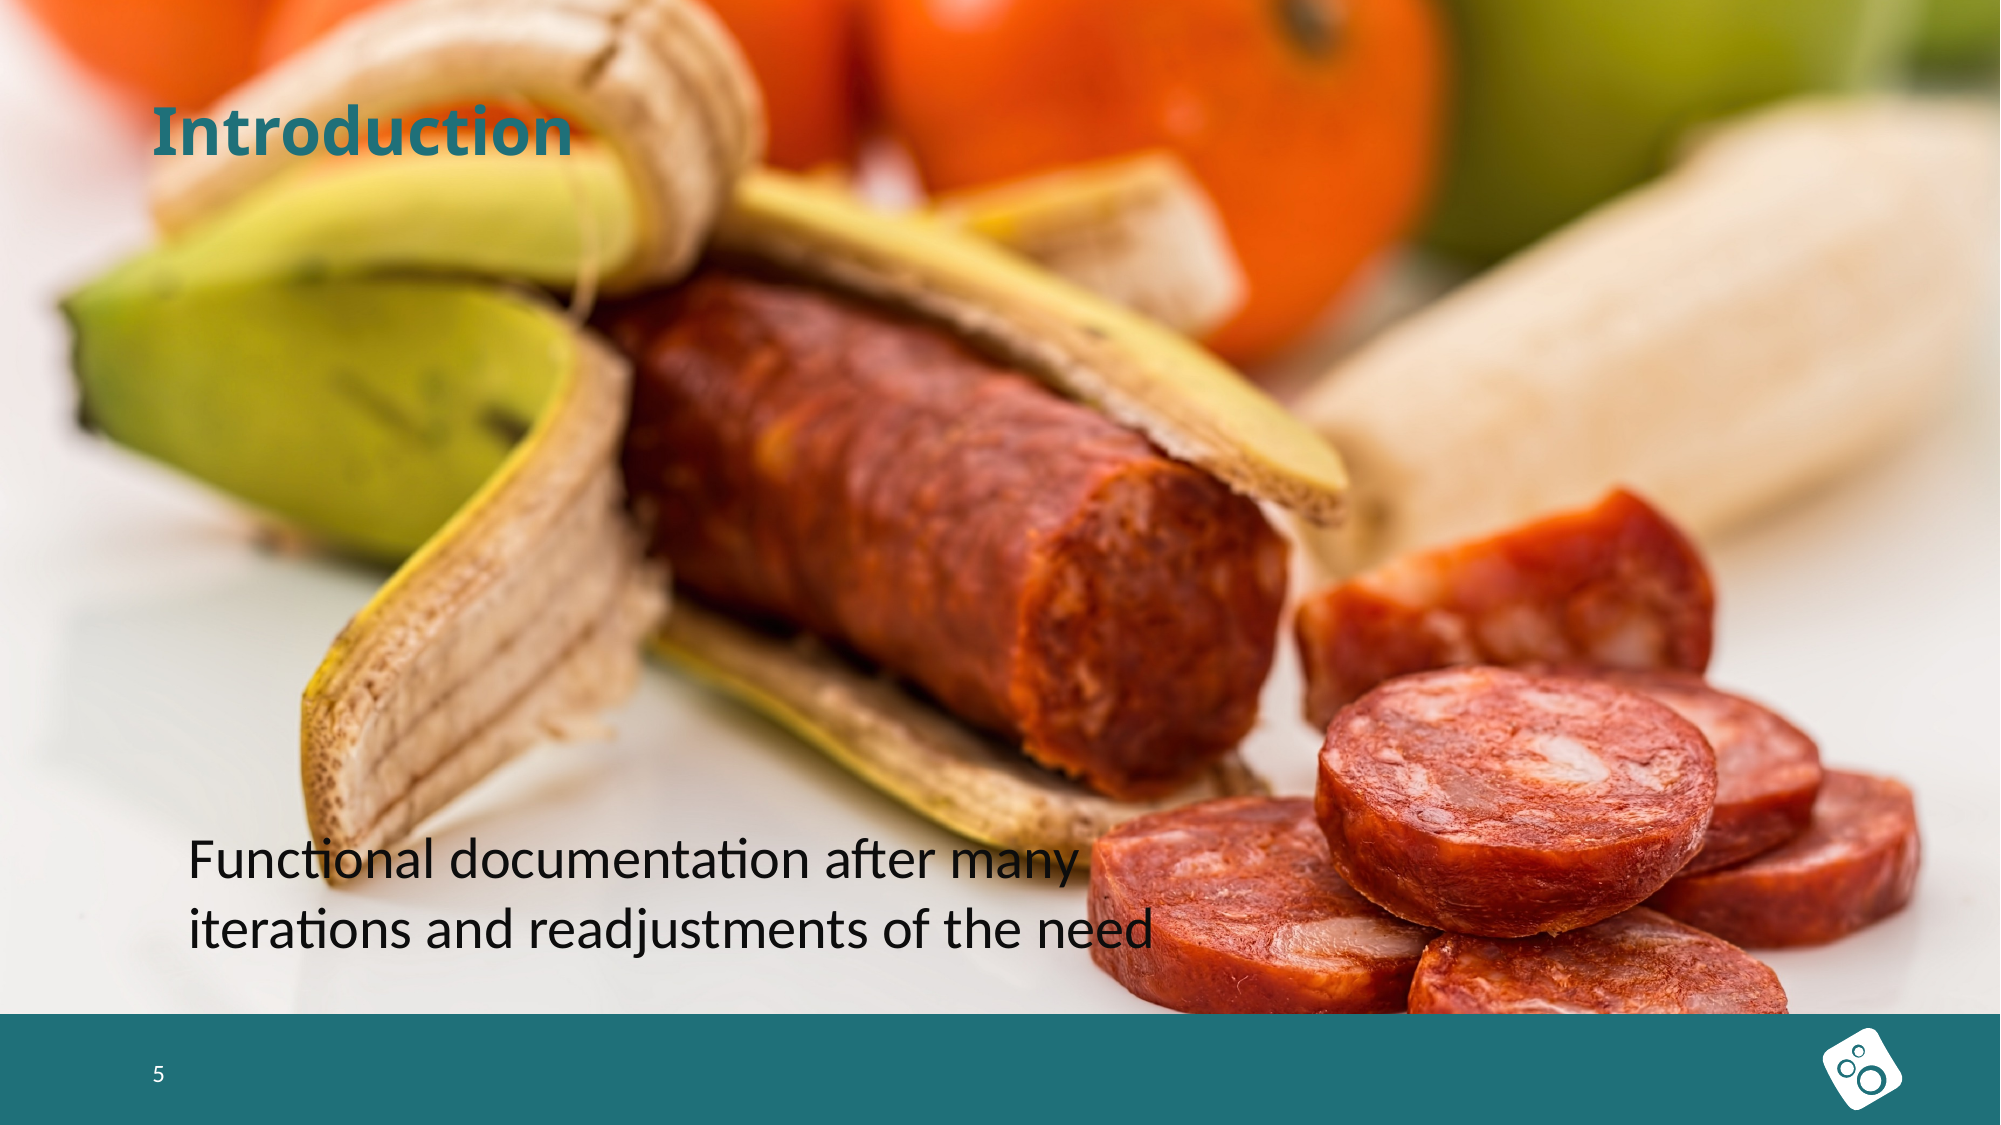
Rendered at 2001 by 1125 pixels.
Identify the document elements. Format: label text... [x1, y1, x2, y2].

picture [0, 0, 2000, 1014]
slide_number 5 [137, 1042, 343, 1103]
